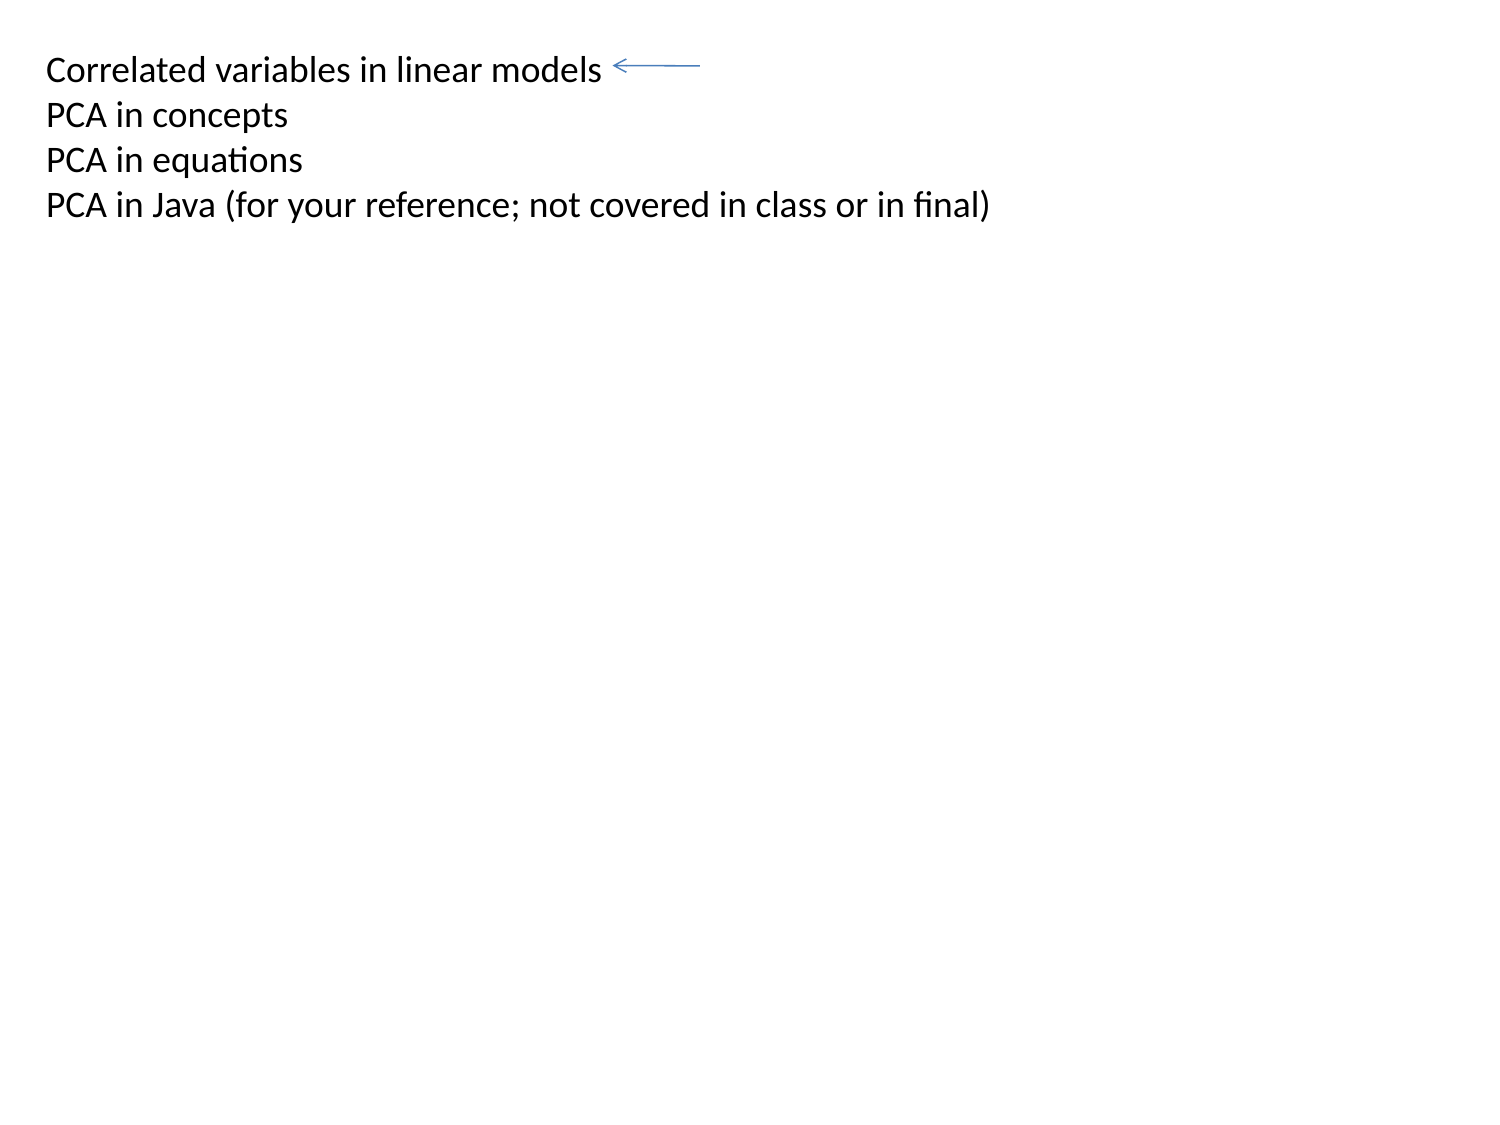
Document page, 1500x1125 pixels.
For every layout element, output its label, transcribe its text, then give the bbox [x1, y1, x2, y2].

text_box Correlated variables in linear models PCA in concepts PCA in equations PCA in Java (for your reference; not covered in class or in final) [31, 37, 1007, 233]
